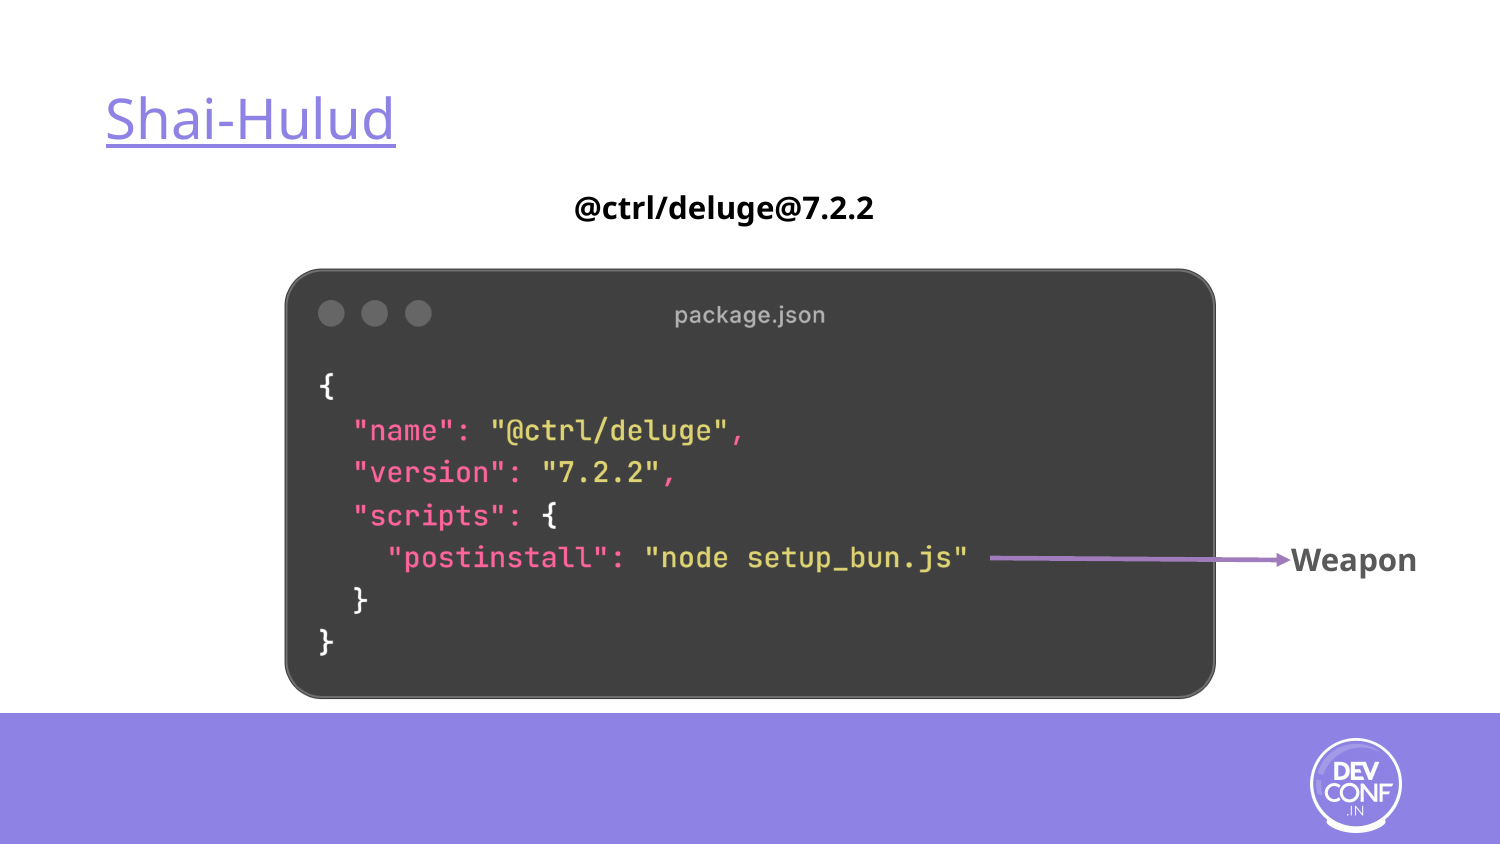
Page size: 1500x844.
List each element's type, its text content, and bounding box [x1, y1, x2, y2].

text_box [989, 557, 1291, 561]
text_box Weapon [1276, 524, 1459, 593]
picture [1310, 738, 1402, 833]
title Shai-Hulud [105, 70, 1343, 164]
picture [257, 240, 1243, 727]
text_box @ctrl/deluge@7.2.2 [478, 173, 971, 239]
